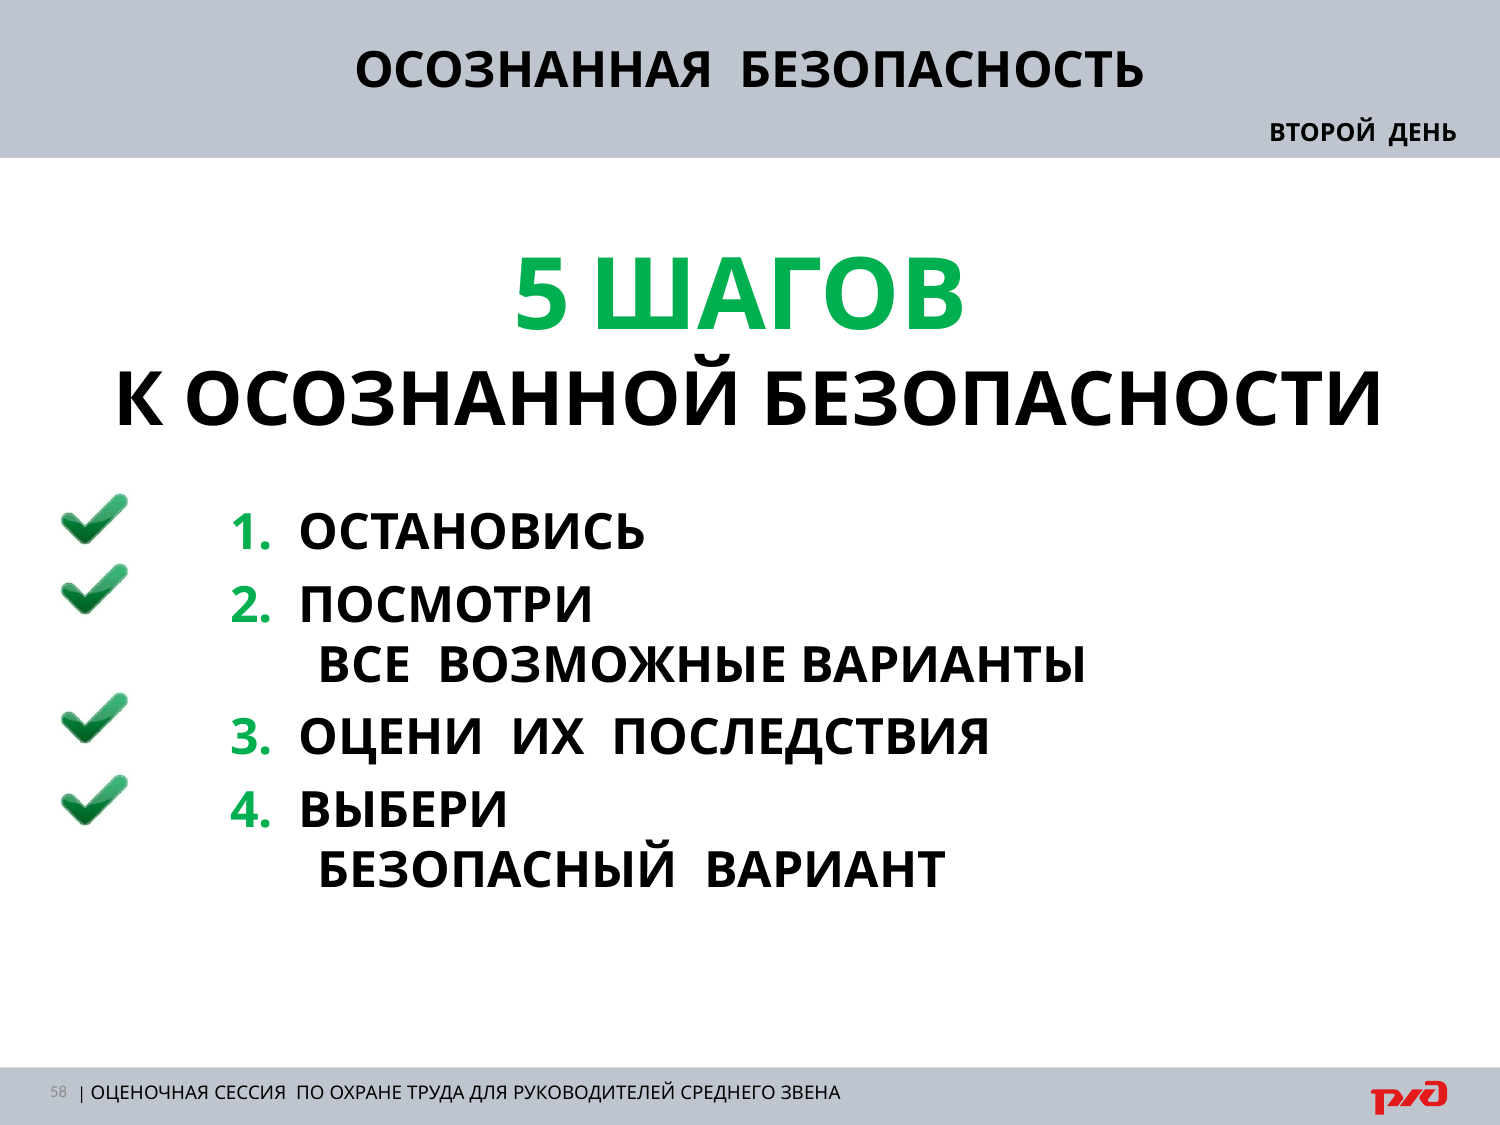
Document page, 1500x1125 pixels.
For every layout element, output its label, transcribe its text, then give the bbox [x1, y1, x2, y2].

text_box ОСОЗНАННАЯ БЕЗОПАСНОСТЬ [0, 29, 1500, 105]
title ВТОРОЙ ДЕНЬ [63, 105, 1465, 185]
text_box 5 ШАГОВ К ОСОЗНАННОЙ БЕЗОПАСНОСТИ [0, 222, 1500, 420]
text_box 1. ОСТАНОВИСЬ 2. ПОСМОТРИ ВСЕ ВОЗМОЖНЫЕ ВАРИАНТЫ 3. ОЦЕНИ ИХ ПОСЛЕДСТВИЯ 4. ВЫБЕРИ БЕЗОПАСНЫЙ ВАРИАНТ [222, 492, 1407, 1102]
slide_number 58 [34, 1069, 82, 1114]
picture [46, 468, 141, 633]
picture [46, 667, 141, 844]
